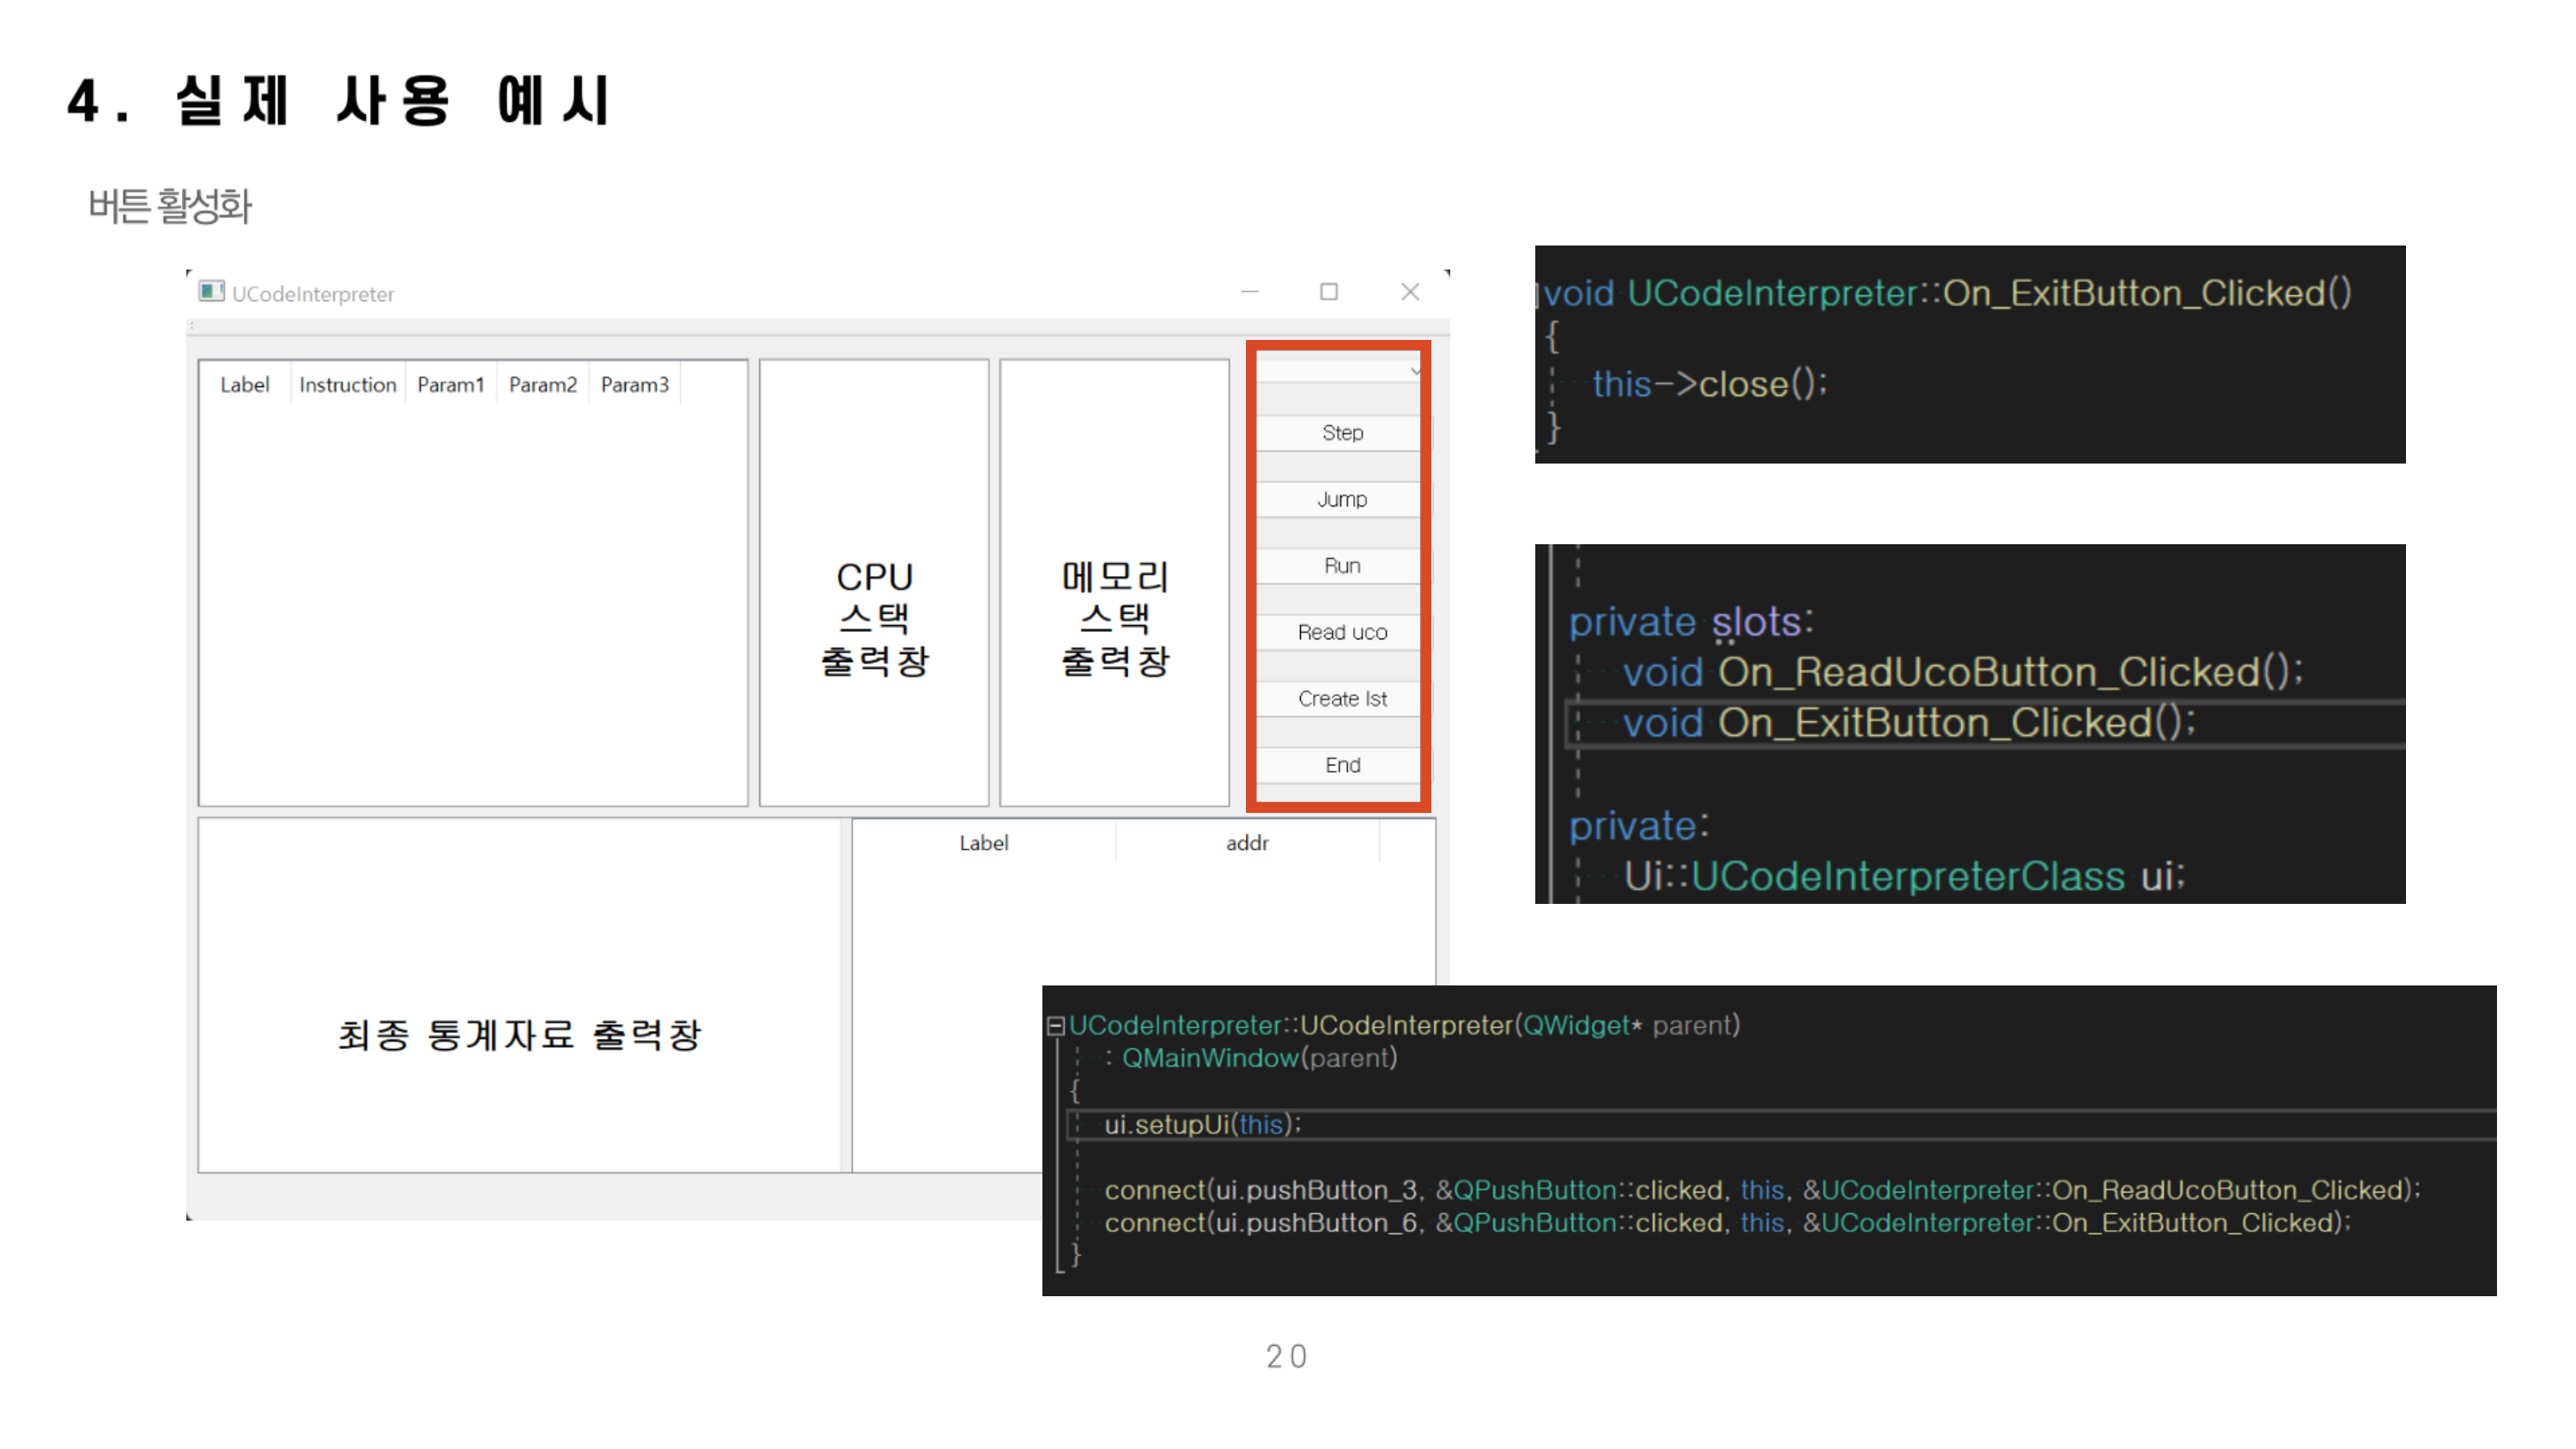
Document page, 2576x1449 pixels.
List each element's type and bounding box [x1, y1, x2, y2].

text_box [1246, 340, 1432, 814]
text_box [1535, 245, 2406, 464]
picture [82, 174, 271, 255]
text_box [186, 270, 1450, 1221]
picture [58, 53, 638, 162]
text_box [1535, 544, 2406, 904]
text_box [1042, 985, 2497, 1296]
picture [848, 1331, 1322, 1390]
